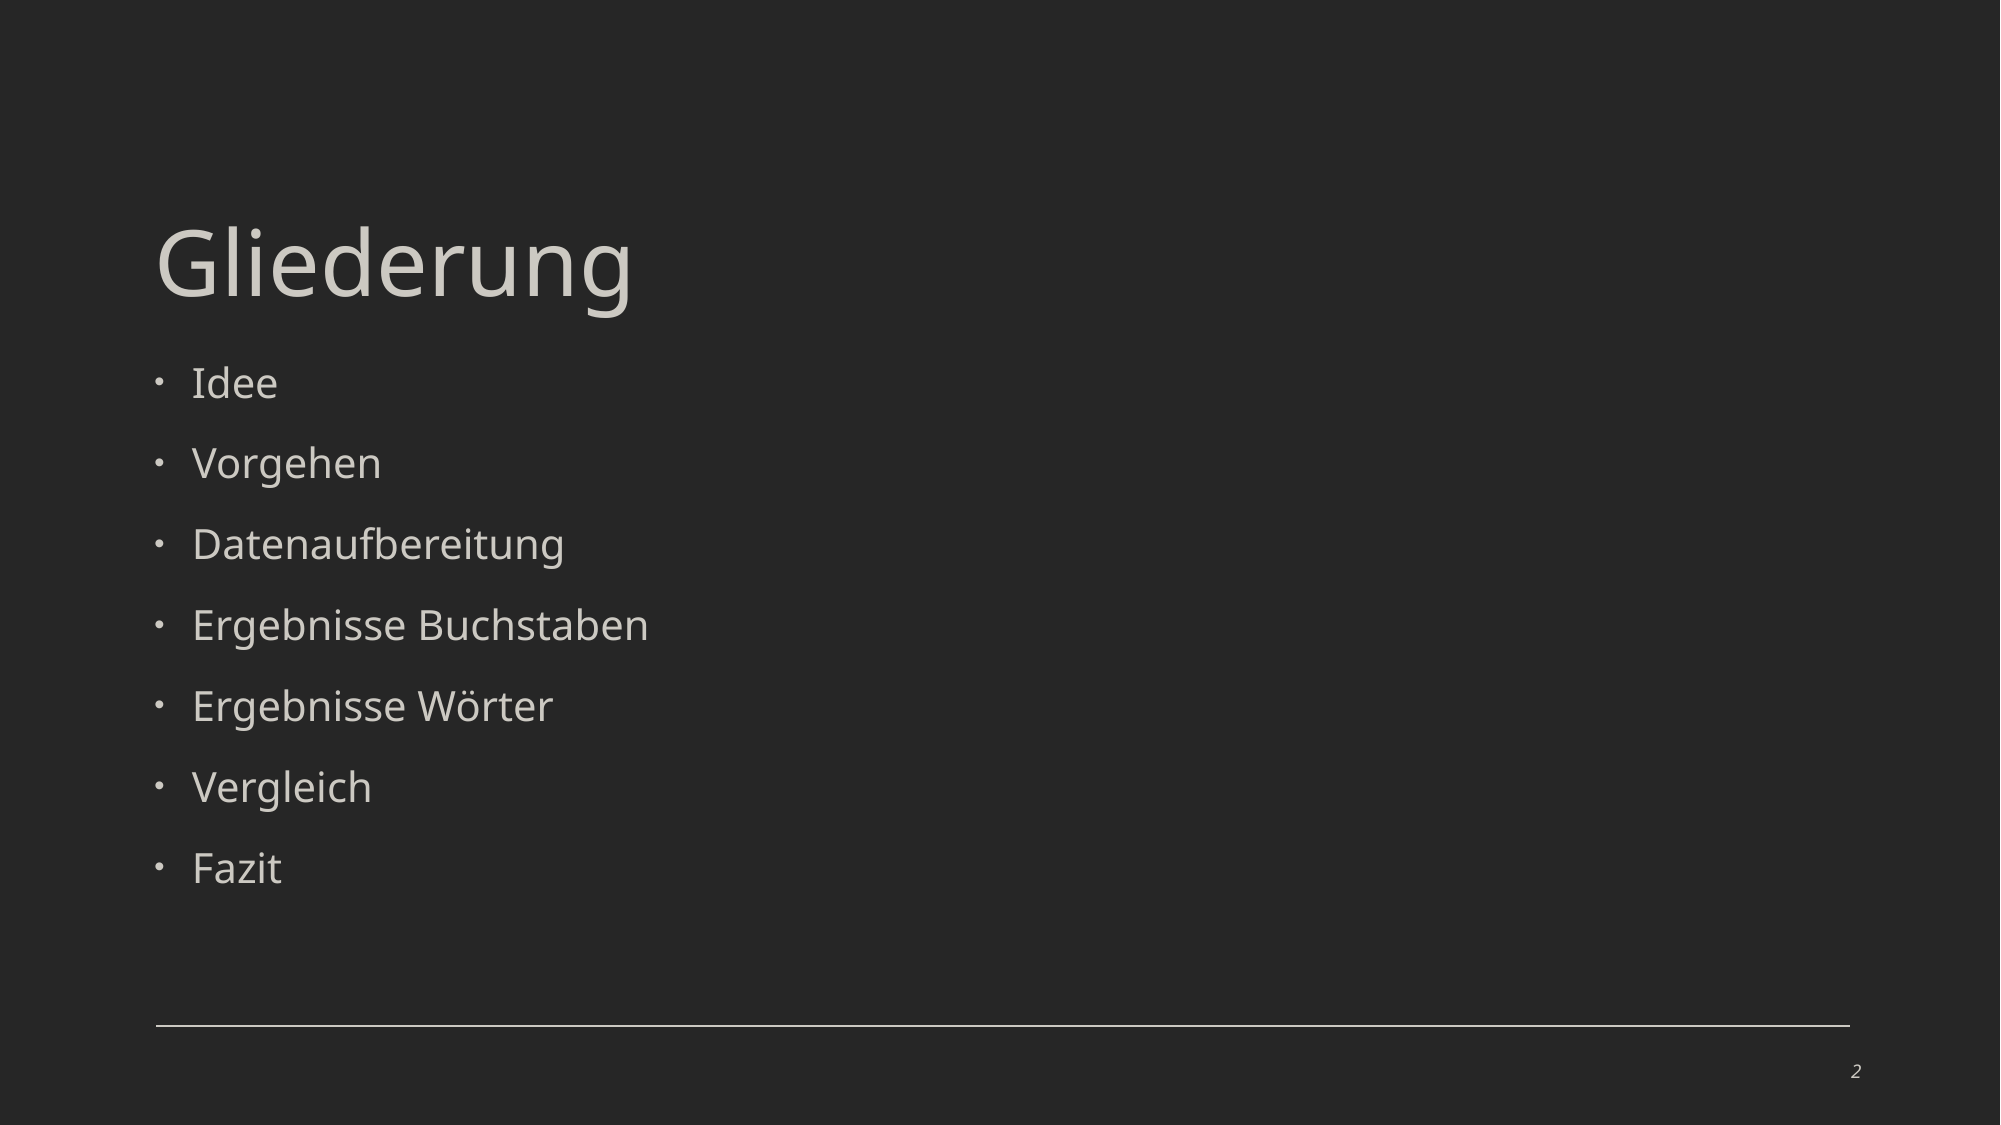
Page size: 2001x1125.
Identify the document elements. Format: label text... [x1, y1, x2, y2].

title Gliederung [139, 143, 1850, 322]
list Idee Vorgehen Datenaufbereitung Ergebnisse Buchstaben Ergebnisse Wörter Vergleich Fazit [139, 338, 1850, 980]
slide_number 2 [1775, 1042, 1877, 1103]
